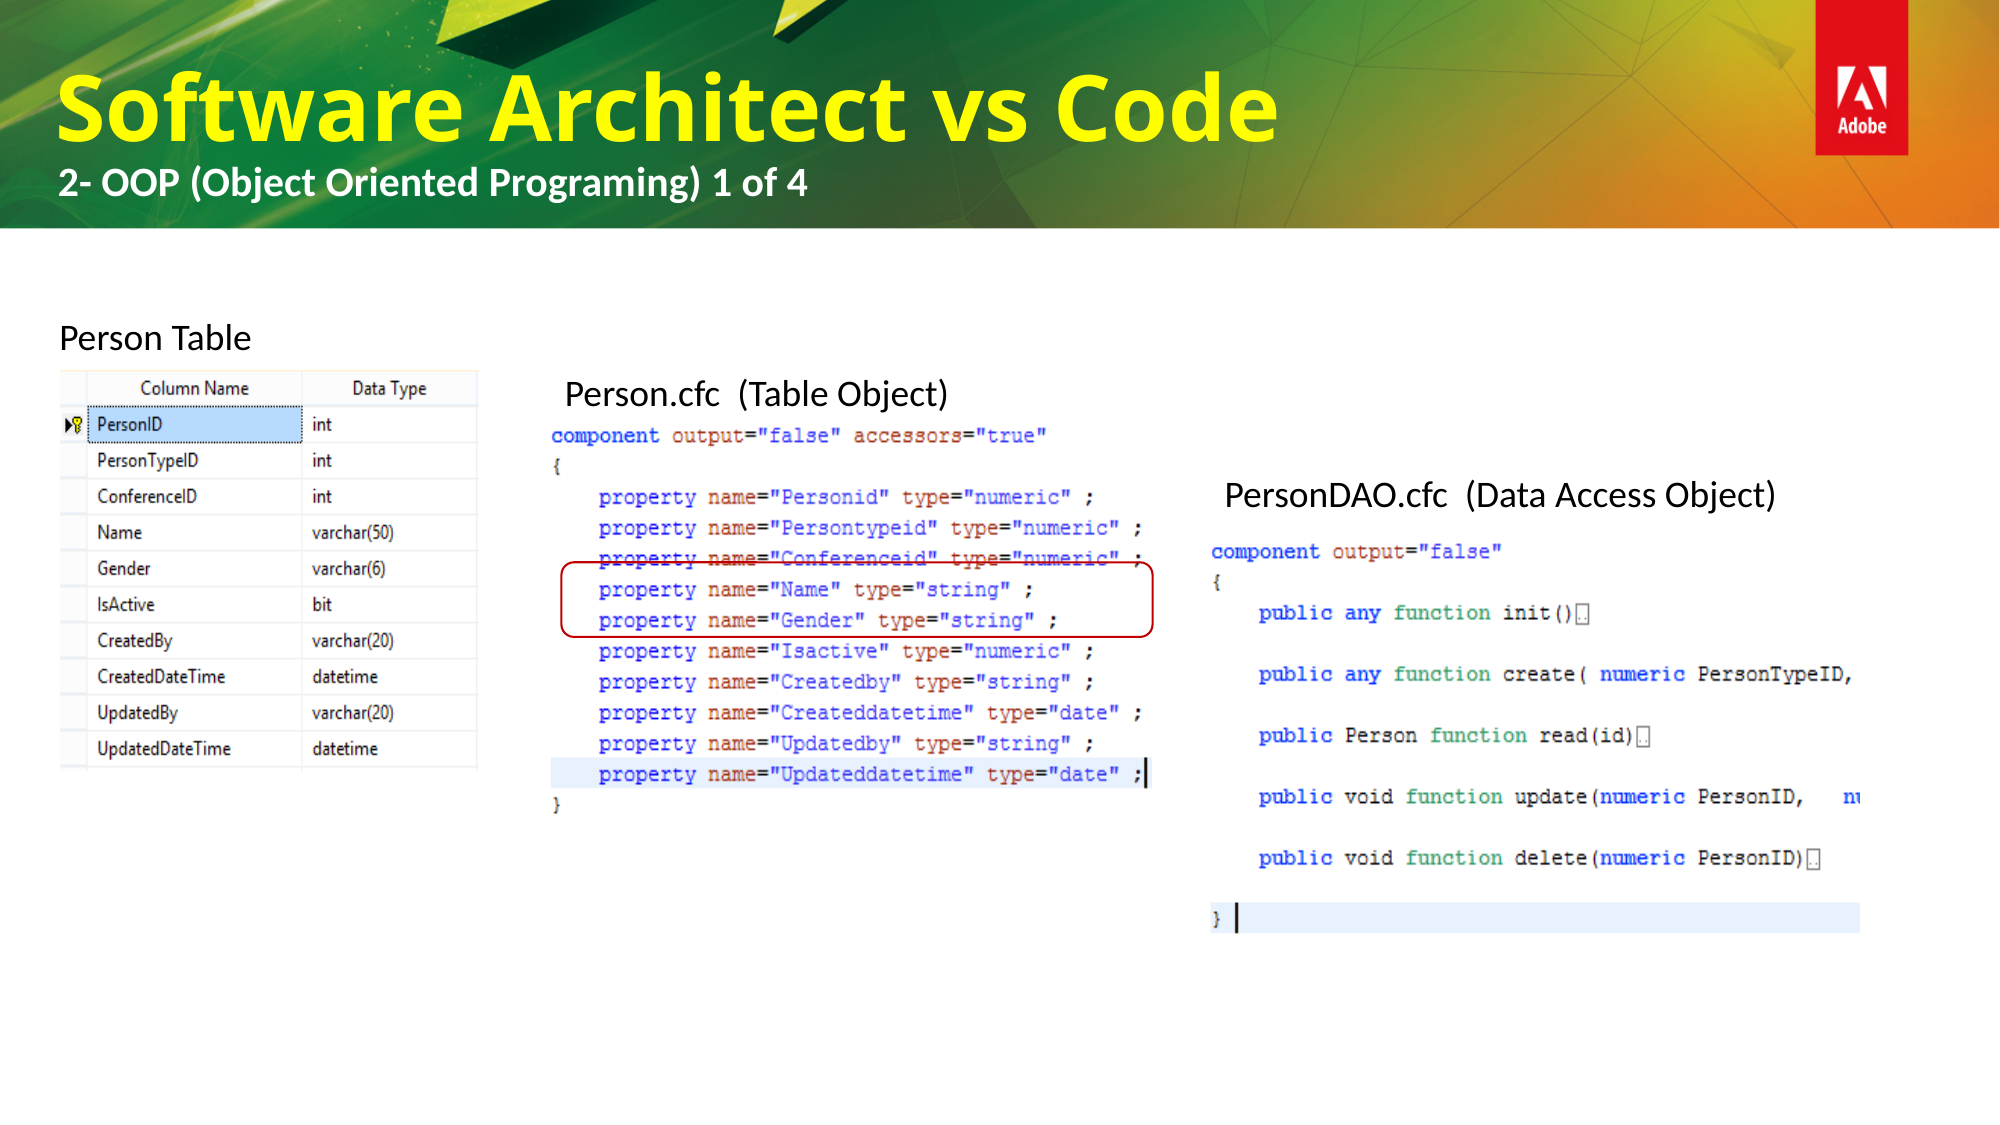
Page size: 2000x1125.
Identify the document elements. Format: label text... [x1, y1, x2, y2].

text_box Person Table [44, 305, 268, 365]
text_box 2- OOP (Object Oriented Programing) 1 of 4 [43, 146, 824, 212]
text_box Software Architect vs Code [40, 0, 1811, 224]
text_box PersonDAO.cfc (Data Access Object) [1209, 462, 1792, 523]
text_box Person.cfc (Table Object) [550, 361, 965, 421]
picture [0, 0, 2000, 1125]
